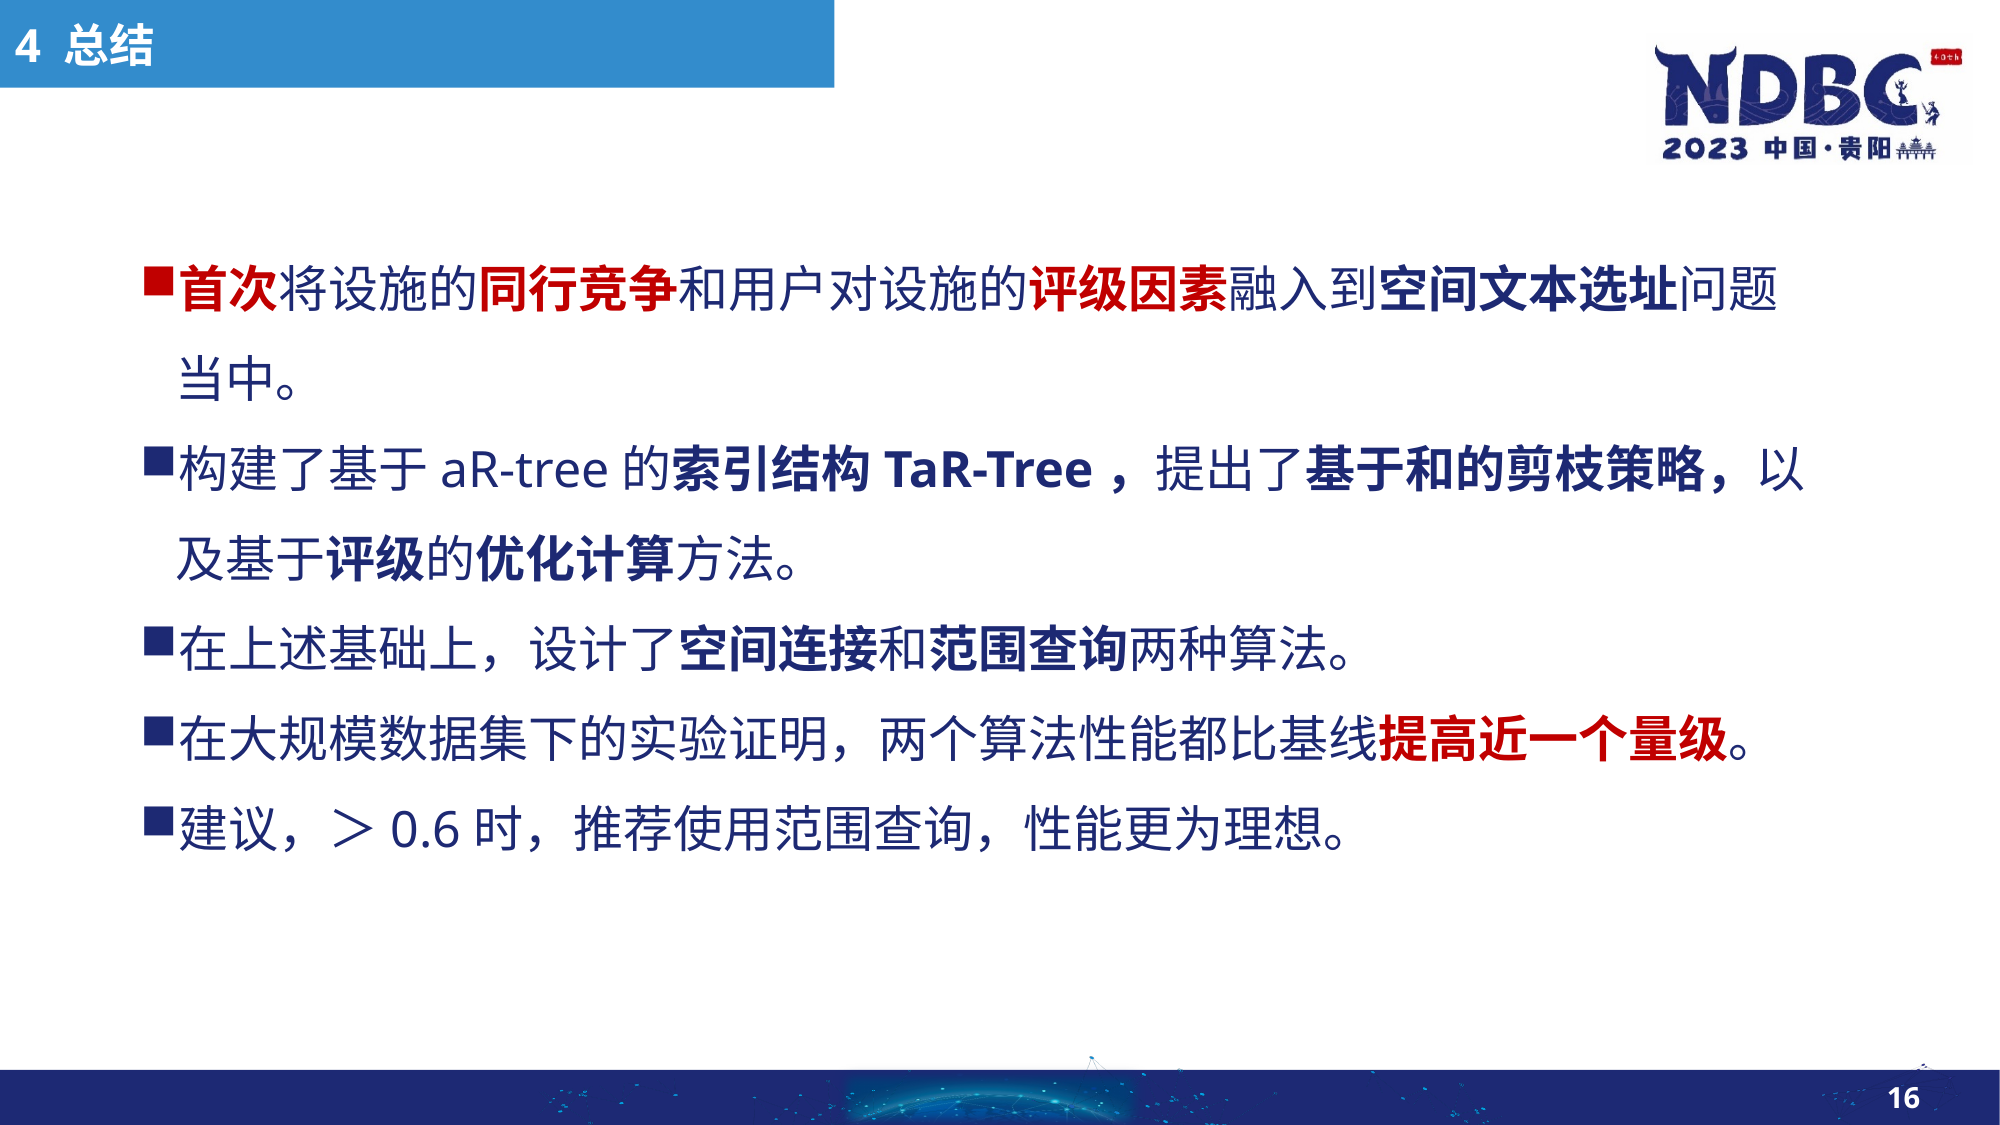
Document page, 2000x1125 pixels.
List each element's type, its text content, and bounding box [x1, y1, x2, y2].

picture [1646, 33, 1973, 165]
picture [1322, 1025, 1512, 1125]
picture [1815, 1050, 1964, 1125]
picture [537, 1011, 1334, 1125]
text_box 4 总结 [0, 0, 835, 88]
